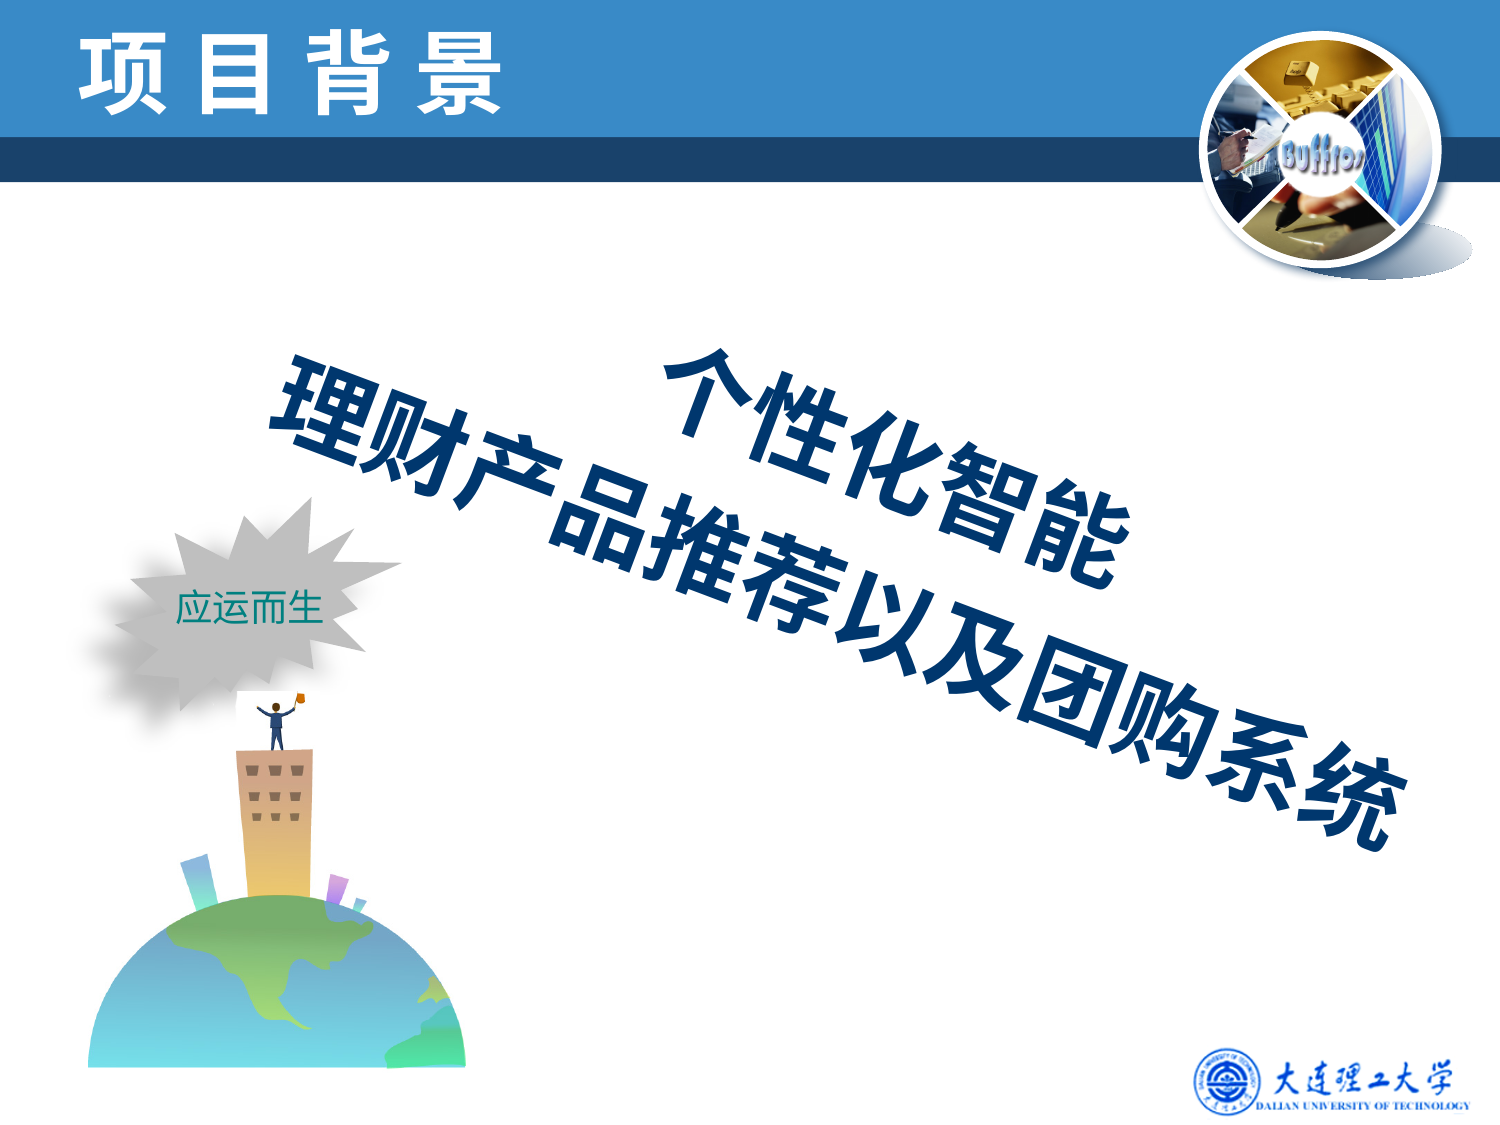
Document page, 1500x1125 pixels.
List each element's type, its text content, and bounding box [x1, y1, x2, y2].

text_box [87, 496, 466, 1083]
text_box 个性化智能 理财产品推荐以及团购系统 [240, 153, 1500, 882]
picture [1187, 1039, 1481, 1124]
title 项 目 背 景 [62, 24, 1275, 118]
picture [1207, 40, 1433, 261]
